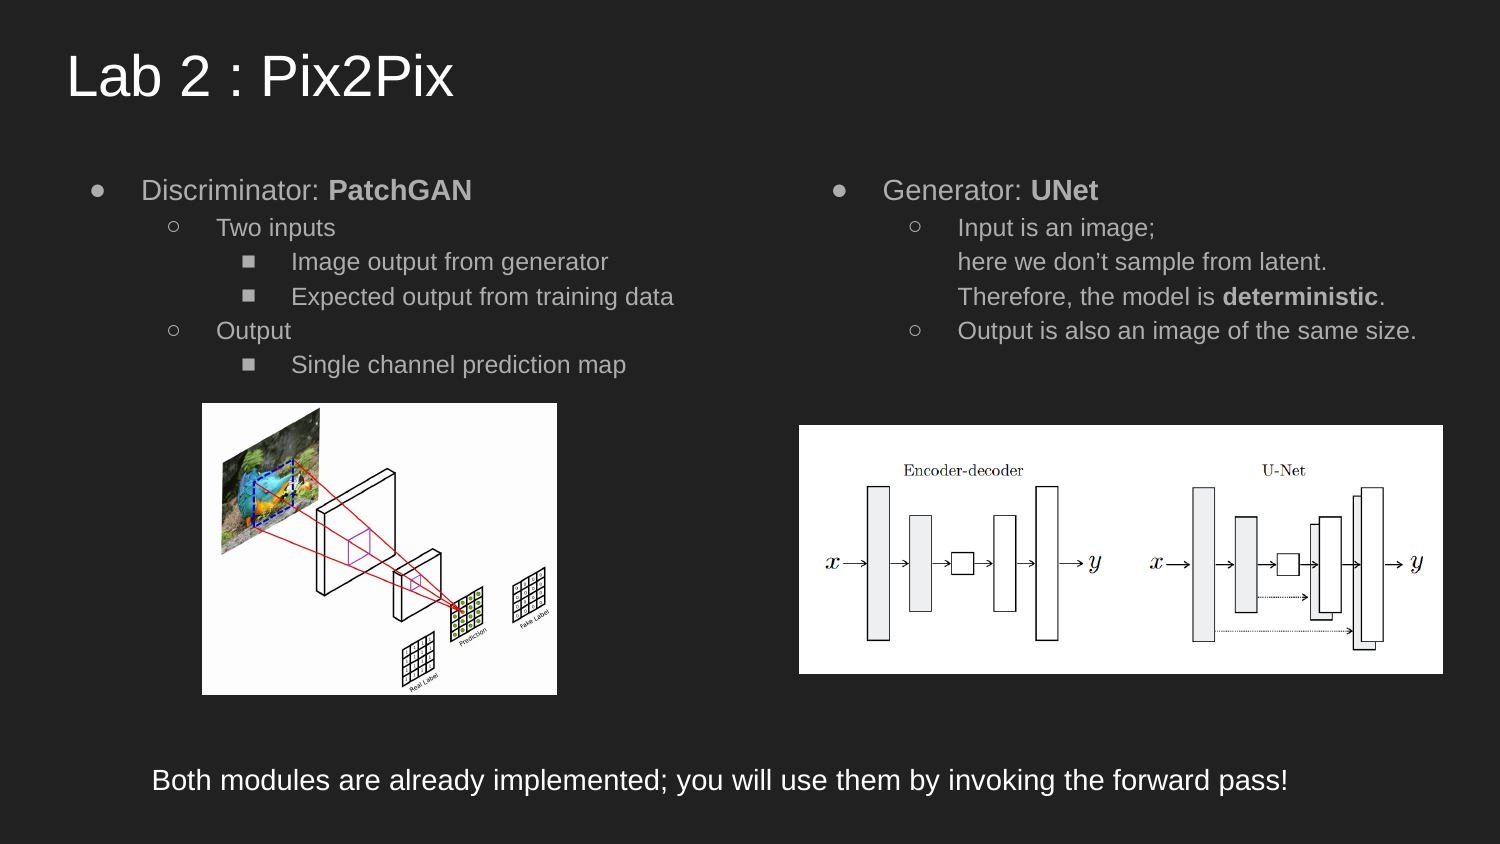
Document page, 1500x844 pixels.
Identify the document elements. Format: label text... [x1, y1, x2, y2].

picture [201, 403, 557, 695]
text_box Both modules are already implemented; you will use them by invoking the forward pass! [136, 746, 1364, 812]
list Generator: UNet Input is an image; here we don’t sample from latent. Therefore, the model is deterministic. Output is also an image of the same size. [792, 151, 1449, 712]
title Lab 2 : Pix2Pix [51, 23, 1449, 117]
picture [798, 424, 1443, 674]
list Discriminator: PatchGAN Two inputs Image output from generator Expected output from training data Output Single channel prediction map [51, 151, 708, 712]
